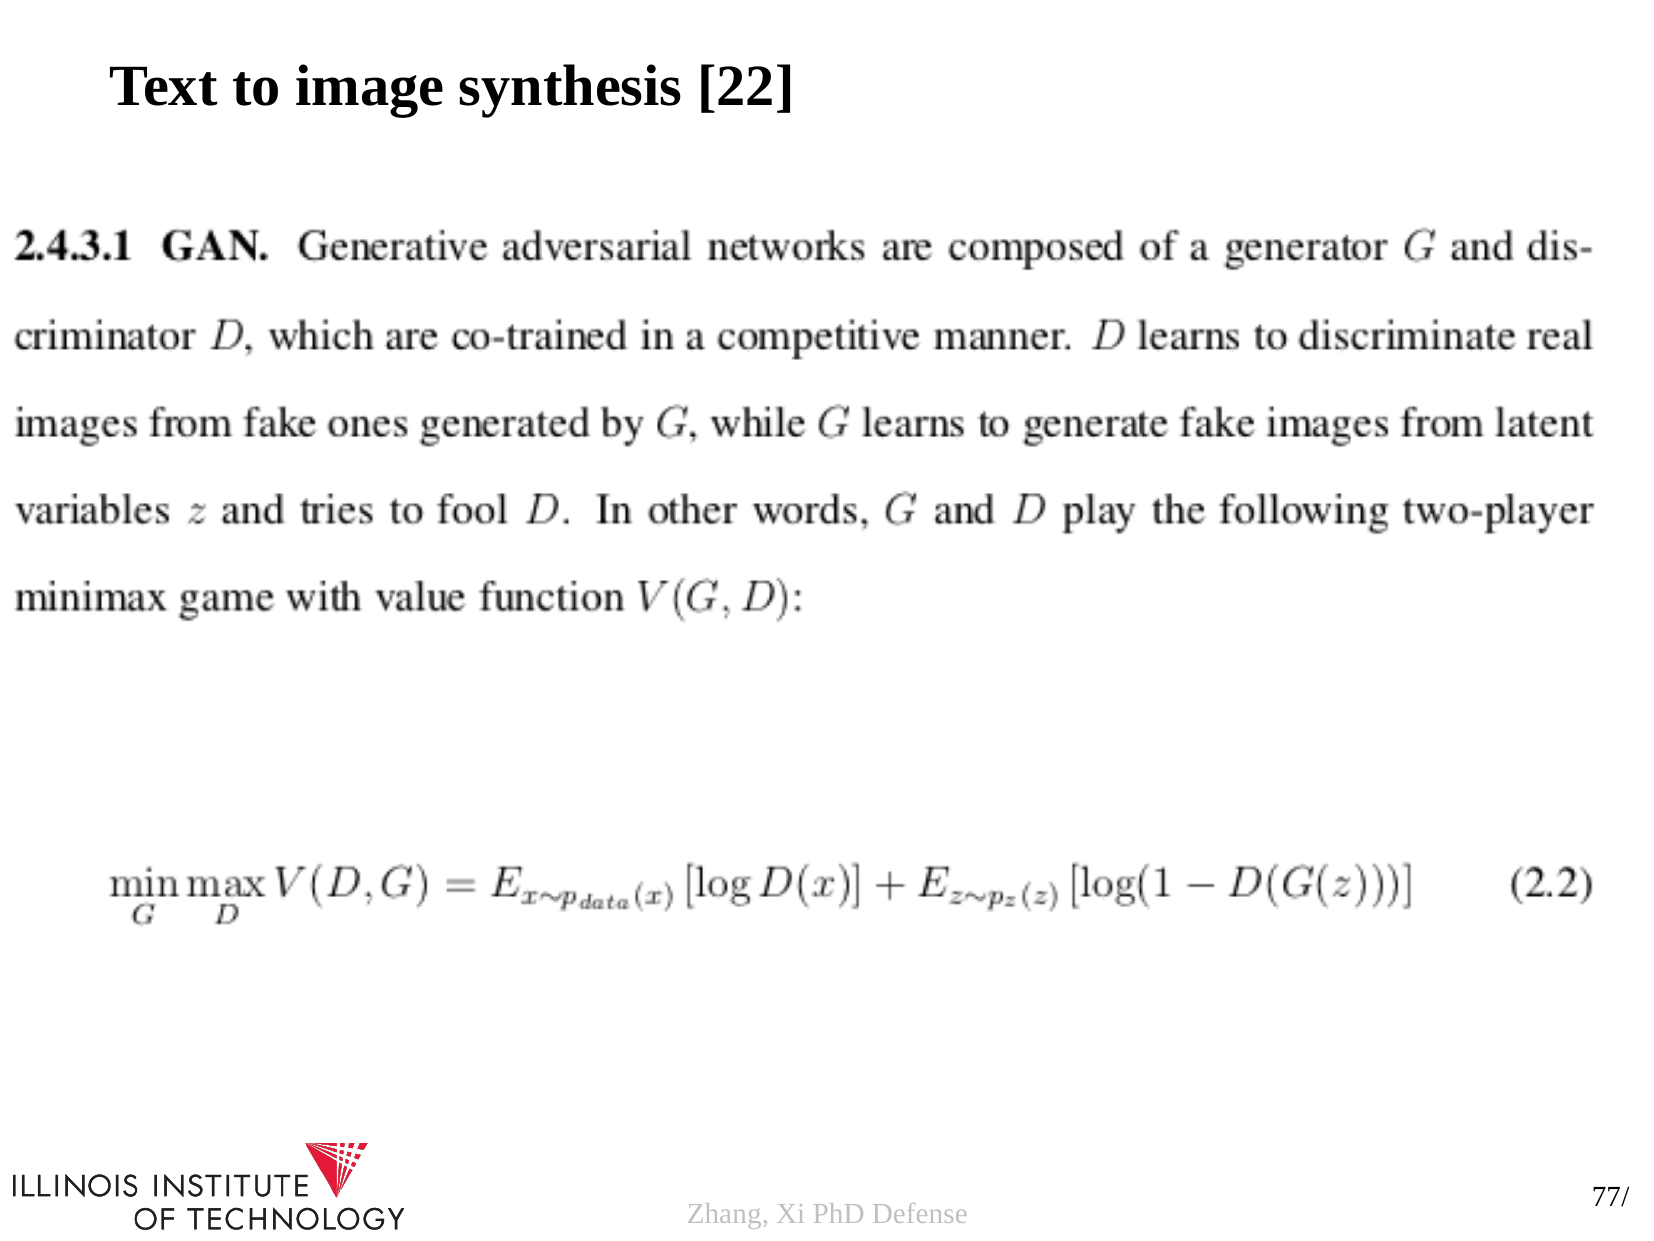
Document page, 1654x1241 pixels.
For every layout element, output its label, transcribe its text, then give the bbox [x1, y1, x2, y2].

text_box Text to image synthesis [22] [95, 39, 910, 125]
footer Zhang, Xi PhD Defense [565, 1194, 1090, 1241]
picture [13, 1142, 405, 1230]
picture [3, 206, 1654, 980]
slide_number 77/ [1193, 1176, 1630, 1241]
